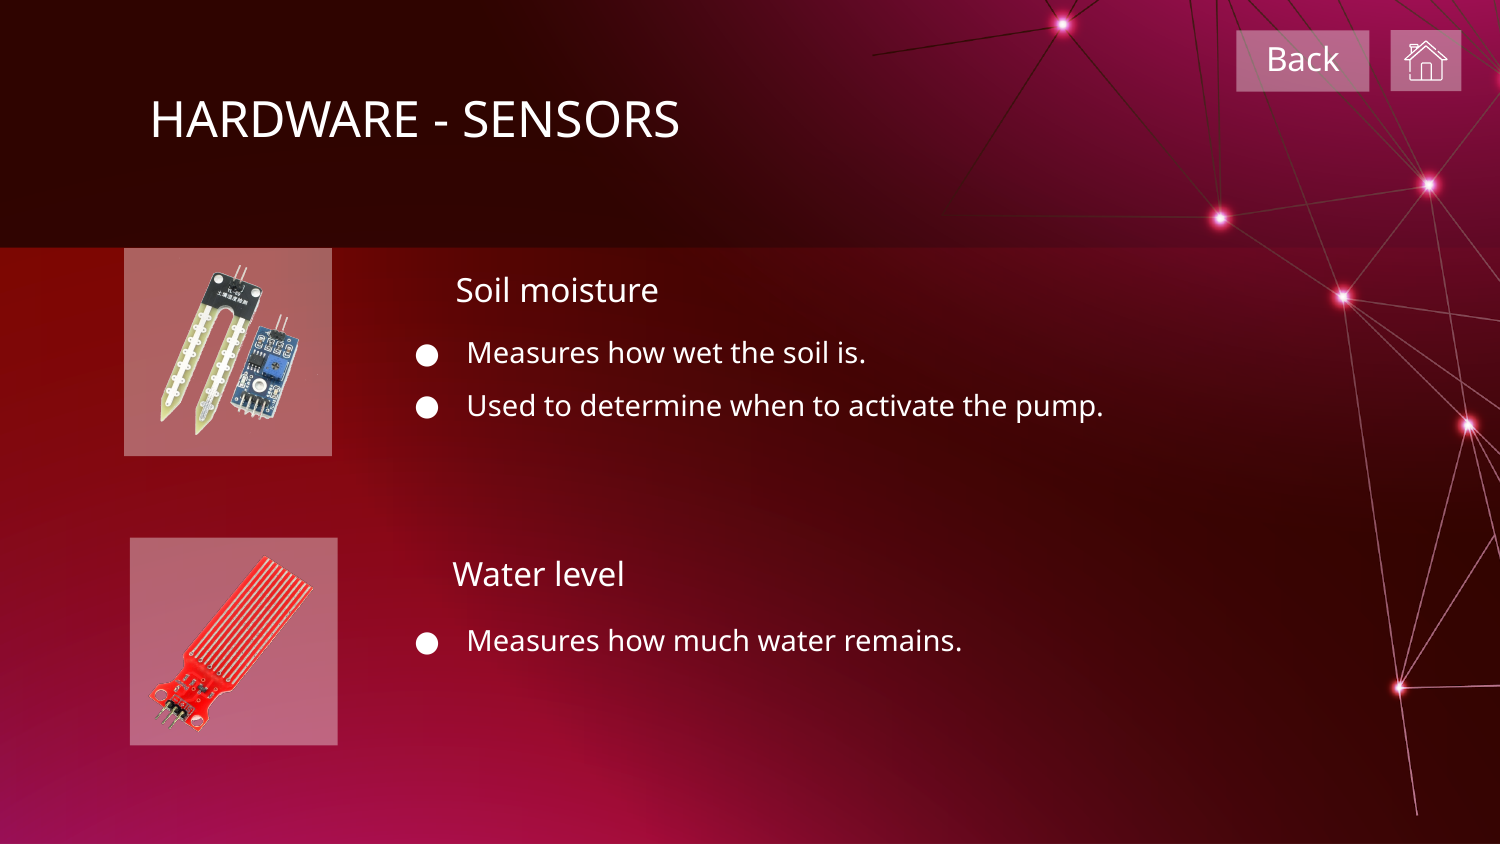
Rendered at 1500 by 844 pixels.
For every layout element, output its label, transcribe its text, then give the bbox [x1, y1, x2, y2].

subtitle Back [1246, 22, 1360, 79]
text_box [1236, 30, 1370, 92]
text_box Water level [355, 537, 722, 608]
picture [0, 0, 1500, 844]
title Soil moisture [374, 253, 741, 325]
text_box [124, 248, 332, 457]
text_box Measures how wet the soil is. Used to determine when to activate the pump. [376, 302, 1124, 431]
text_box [1390, 29, 1462, 92]
text_box Measures how much water remains. [376, 589, 1124, 719]
title HARDWARE - SENSORS [134, 72, 813, 144]
